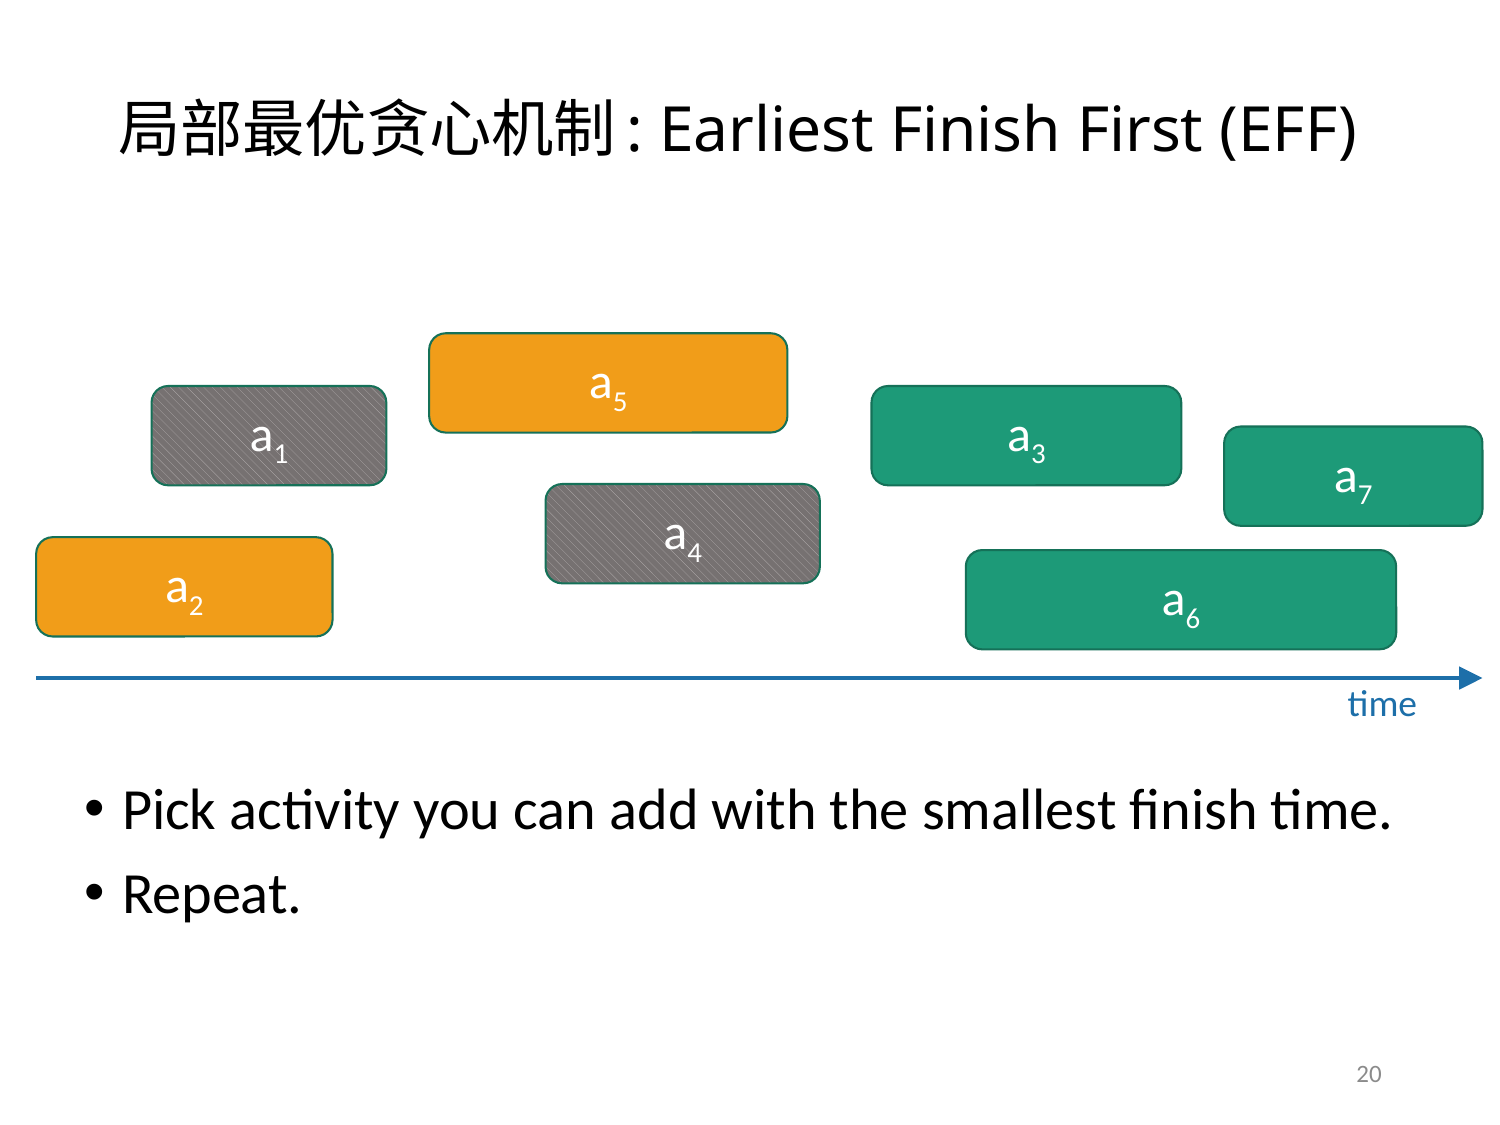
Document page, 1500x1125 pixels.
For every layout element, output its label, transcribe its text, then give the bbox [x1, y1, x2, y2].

text_box a5 [428, 332, 789, 434]
text_box a6 [964, 549, 1398, 651]
text_box a3 [870, 384, 1183, 487]
title 局部最优贪心机制: Earliest Finish First (EFF) [103, 59, 1397, 278]
text_box time [1332, 671, 1500, 732]
text_box a4 [544, 482, 821, 585]
text_box a2 [35, 536, 334, 638]
slide_number 20 [1059, 1042, 1397, 1103]
text_box Pick activity you can add with the smallest finish time. Repeat. [69, 772, 1449, 1042]
text_box a7 [1223, 425, 1484, 527]
text_box a1 [150, 384, 388, 487]
